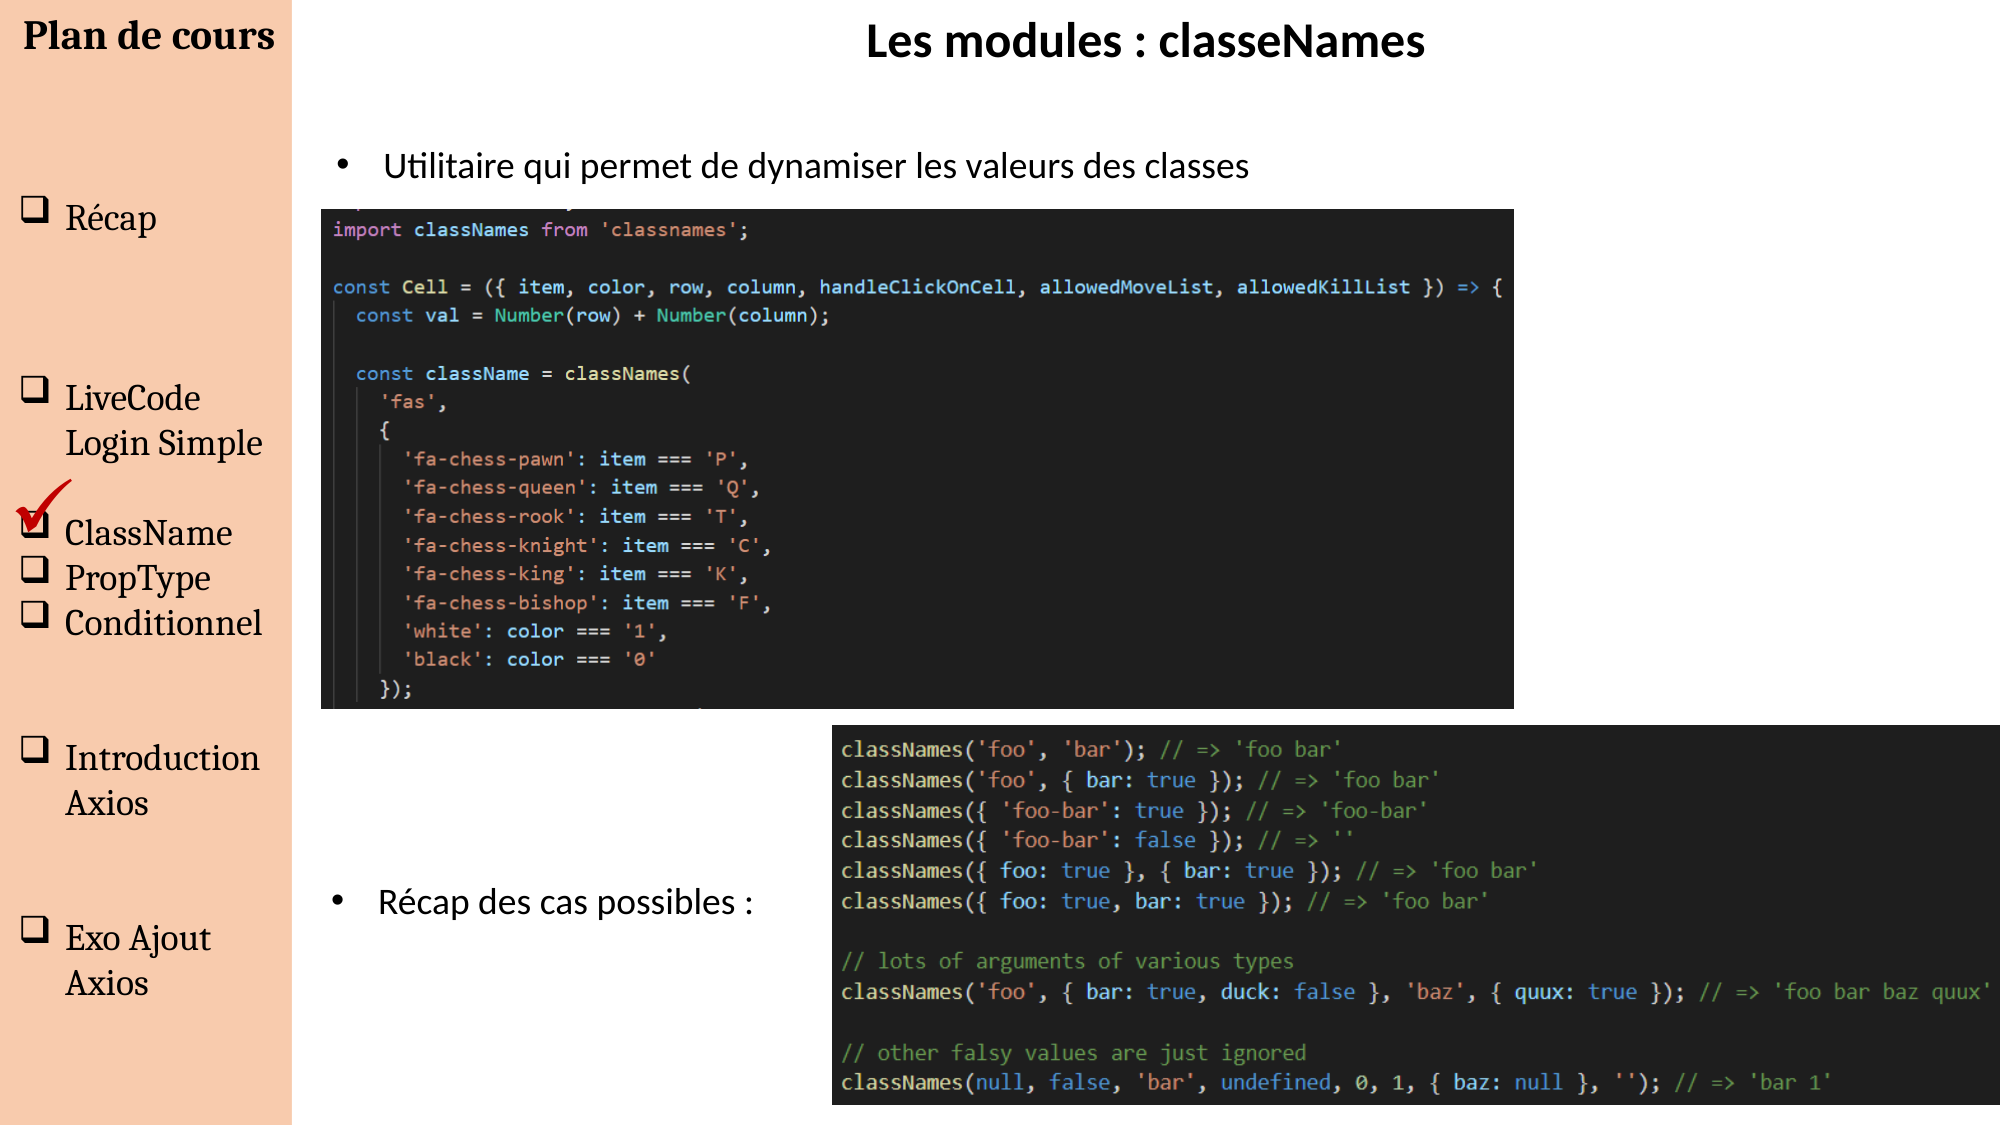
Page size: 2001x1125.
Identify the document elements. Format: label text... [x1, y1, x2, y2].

picture [832, 725, 2000, 1105]
text_box [0, 466, 204, 582]
picture [321, 209, 1514, 709]
text_box Récap des cas possibles : [316, 869, 797, 930]
text_box Les modules : classeNames [292, 0, 2000, 135]
text_box Utilitaire qui permet de dynamiser les valeurs des classes [321, 133, 1375, 194]
